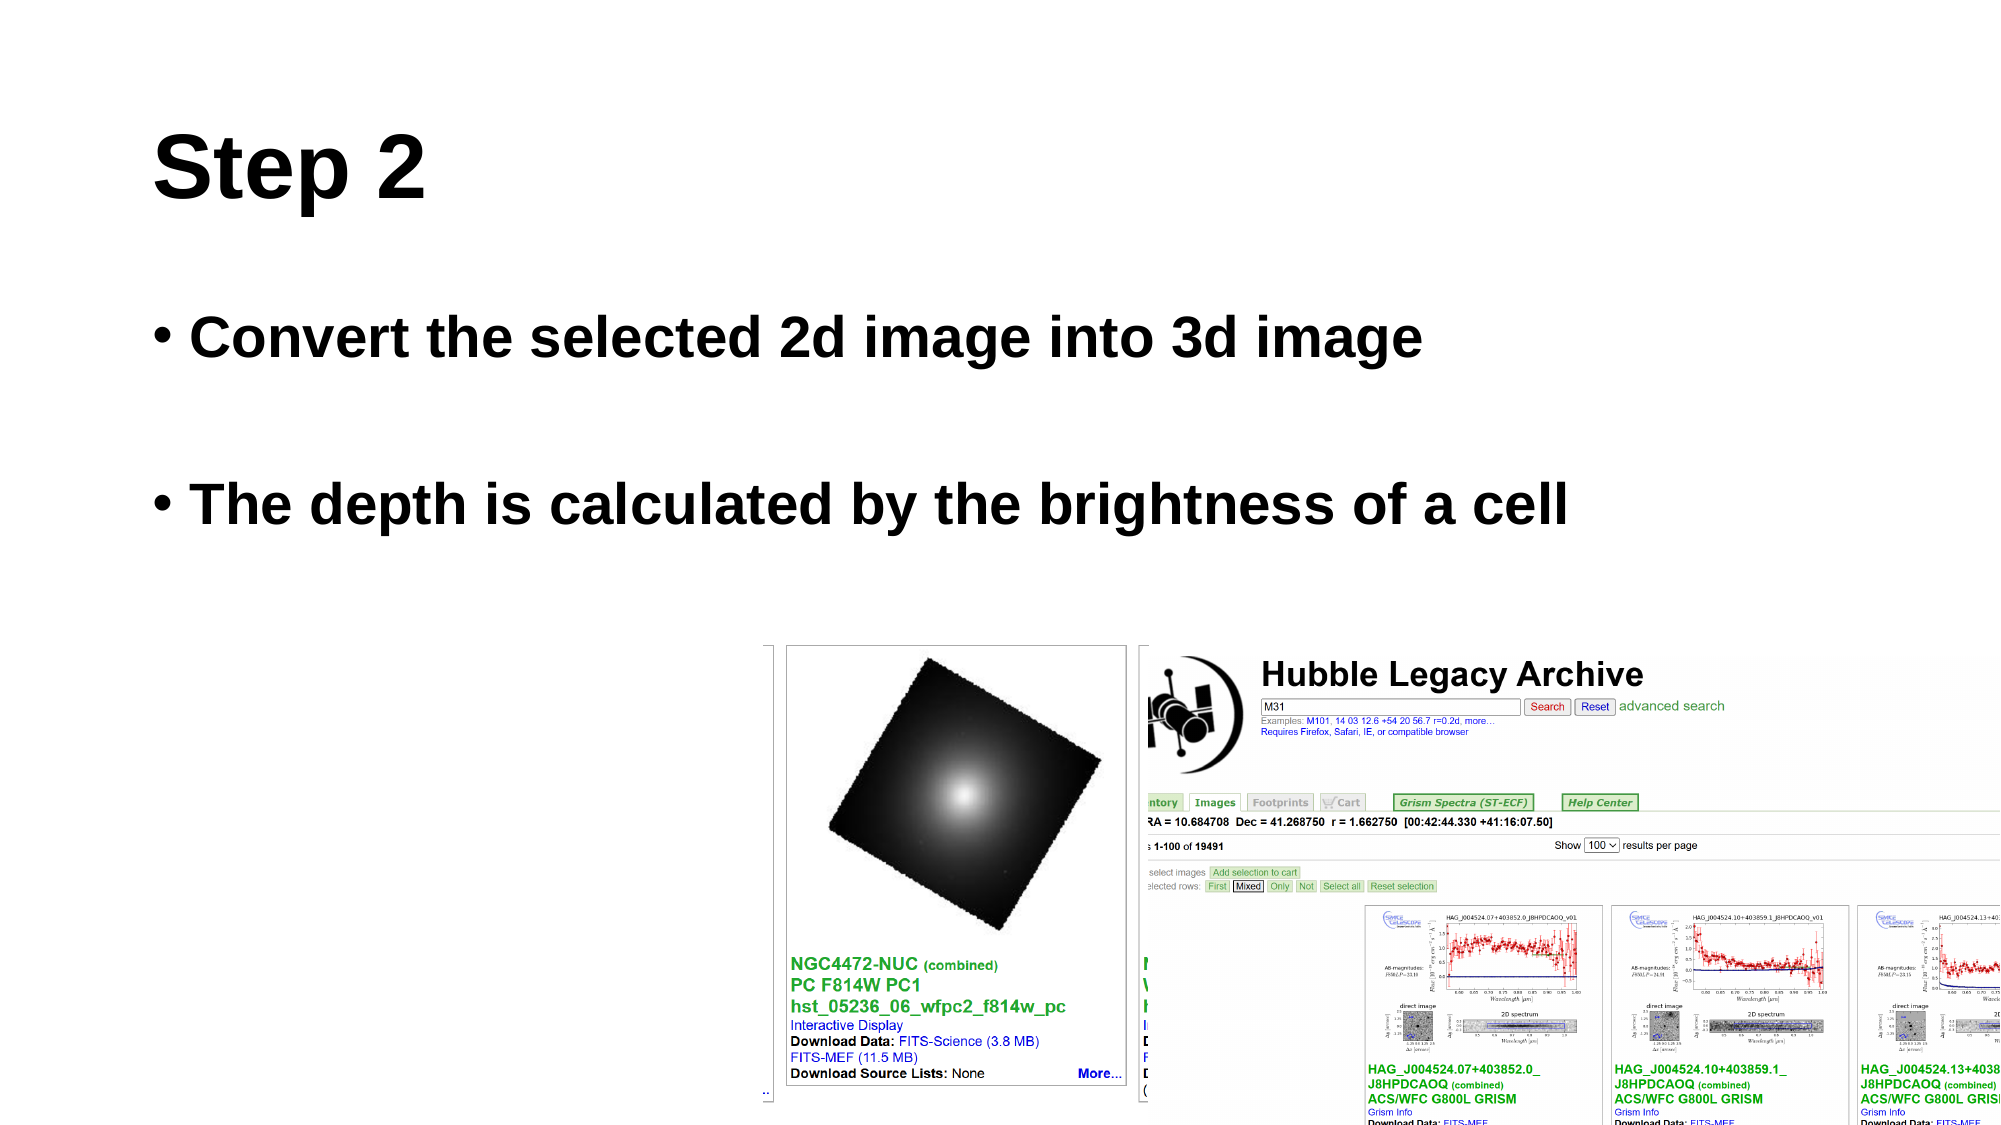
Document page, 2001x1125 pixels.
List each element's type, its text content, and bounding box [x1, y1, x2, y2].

title Step 2 [137, 59, 1863, 278]
picture [763, 609, 2000, 1125]
list Convert the selected 2d image into 3d image The depth is calculated by the brightness of a cell [137, 299, 1863, 1014]
